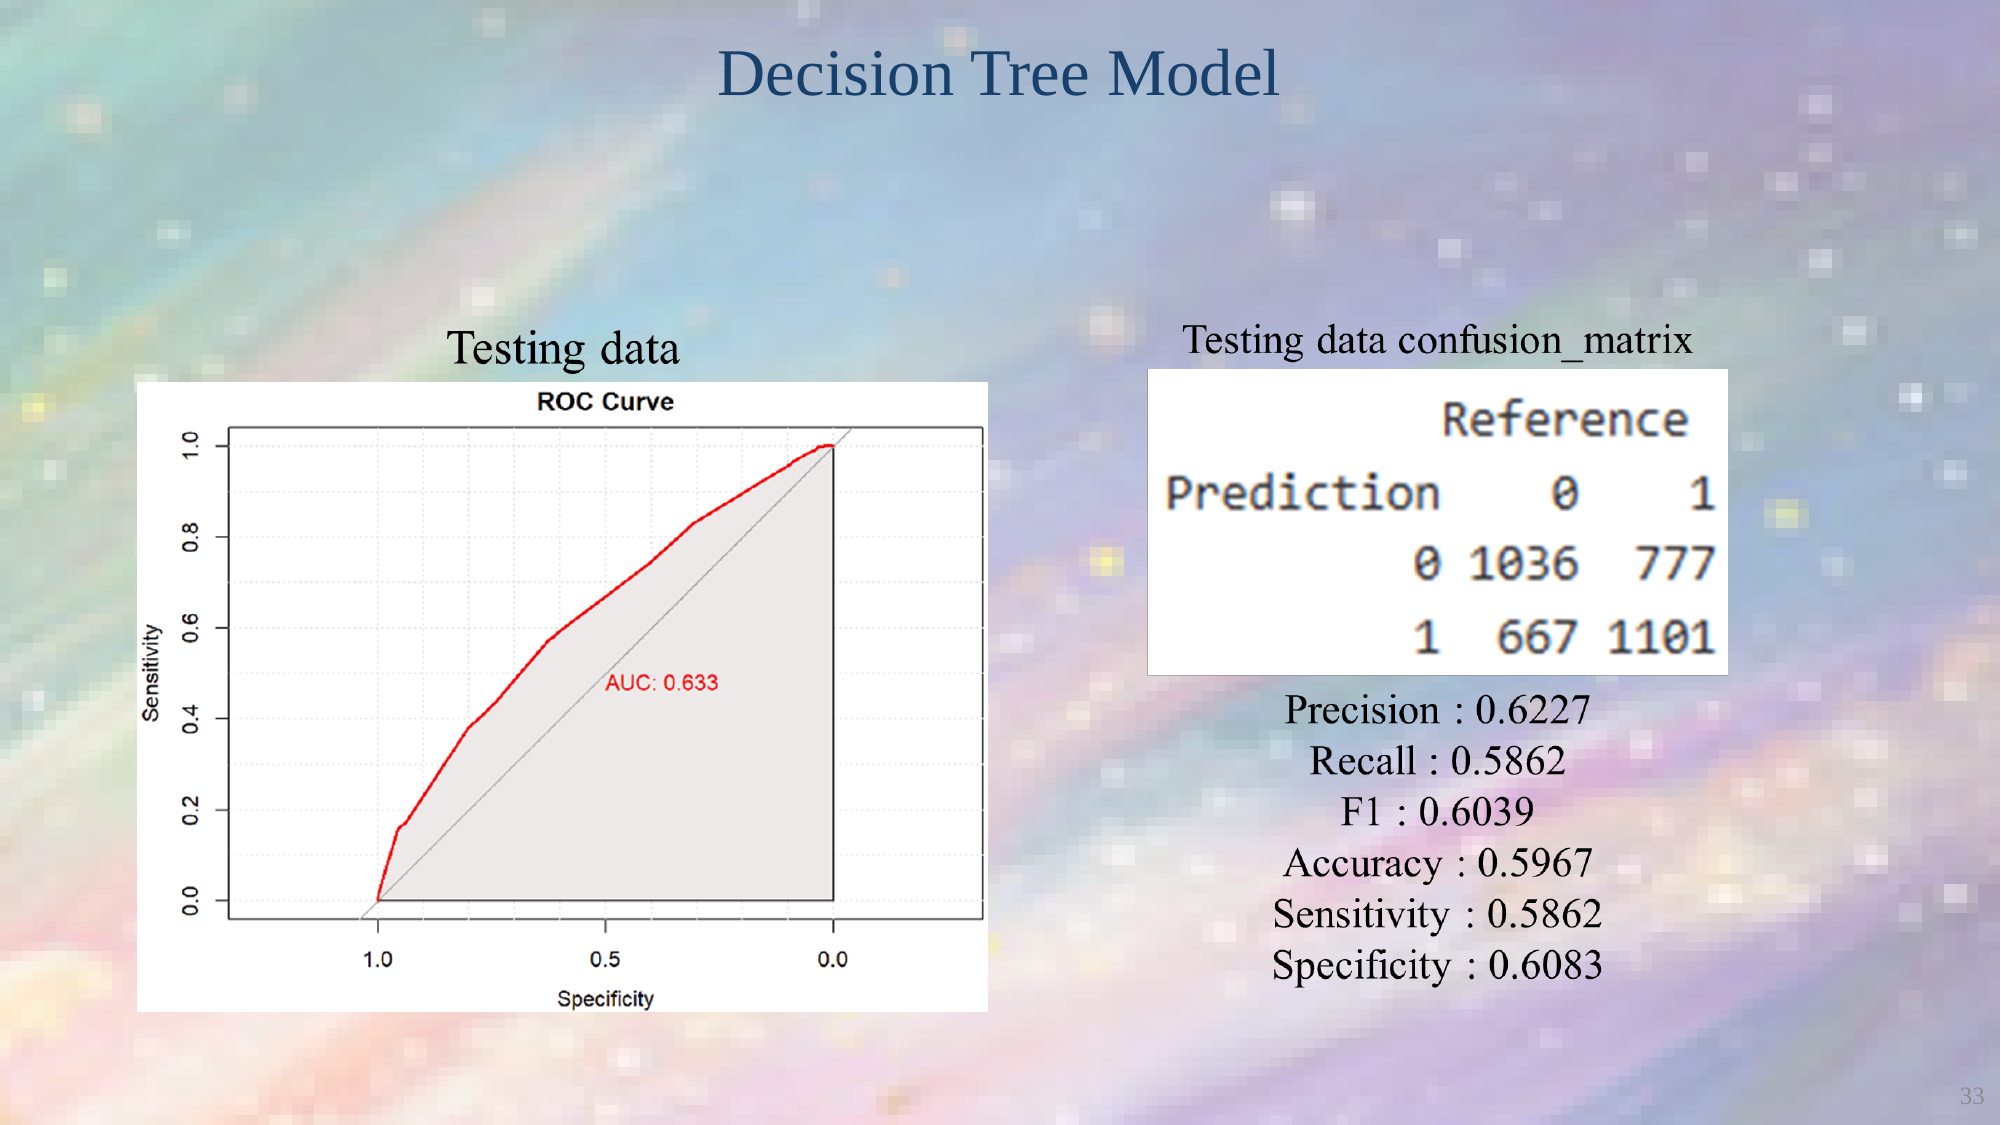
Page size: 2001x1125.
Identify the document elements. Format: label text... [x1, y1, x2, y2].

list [1069, 299, 1805, 1014]
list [137, 301, 988, 1012]
slide_number 33 [1550, 1065, 2000, 1125]
title Decision Tree Model [137, 0, 1863, 218]
